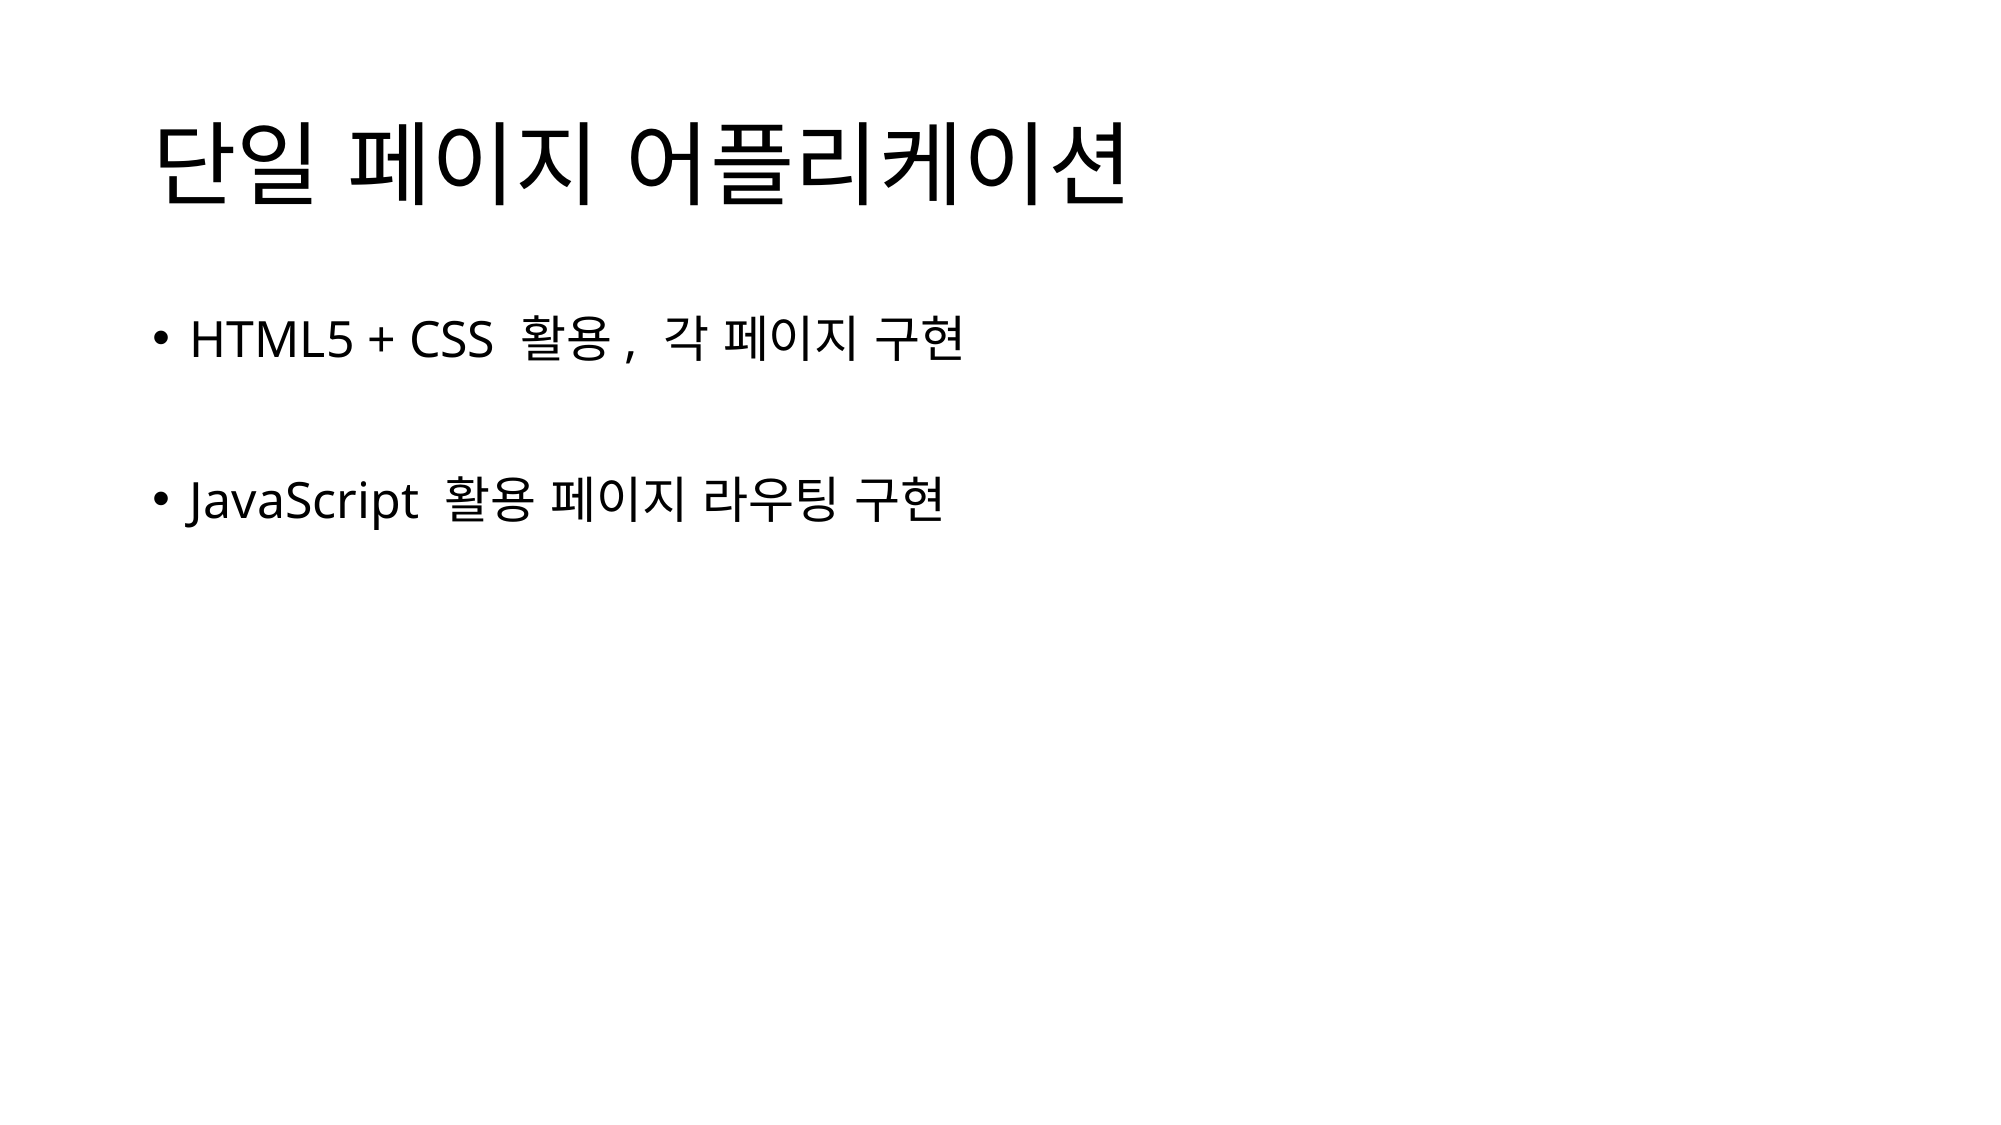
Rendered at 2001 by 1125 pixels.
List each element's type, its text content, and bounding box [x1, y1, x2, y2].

list HTML5 + CSS 활용, 각 페이지 구현 JavaScript 활용 페이지 라우팅 구현 [137, 299, 1863, 1014]
title 단일 페이지 어플리케이션 [137, 59, 1863, 278]
